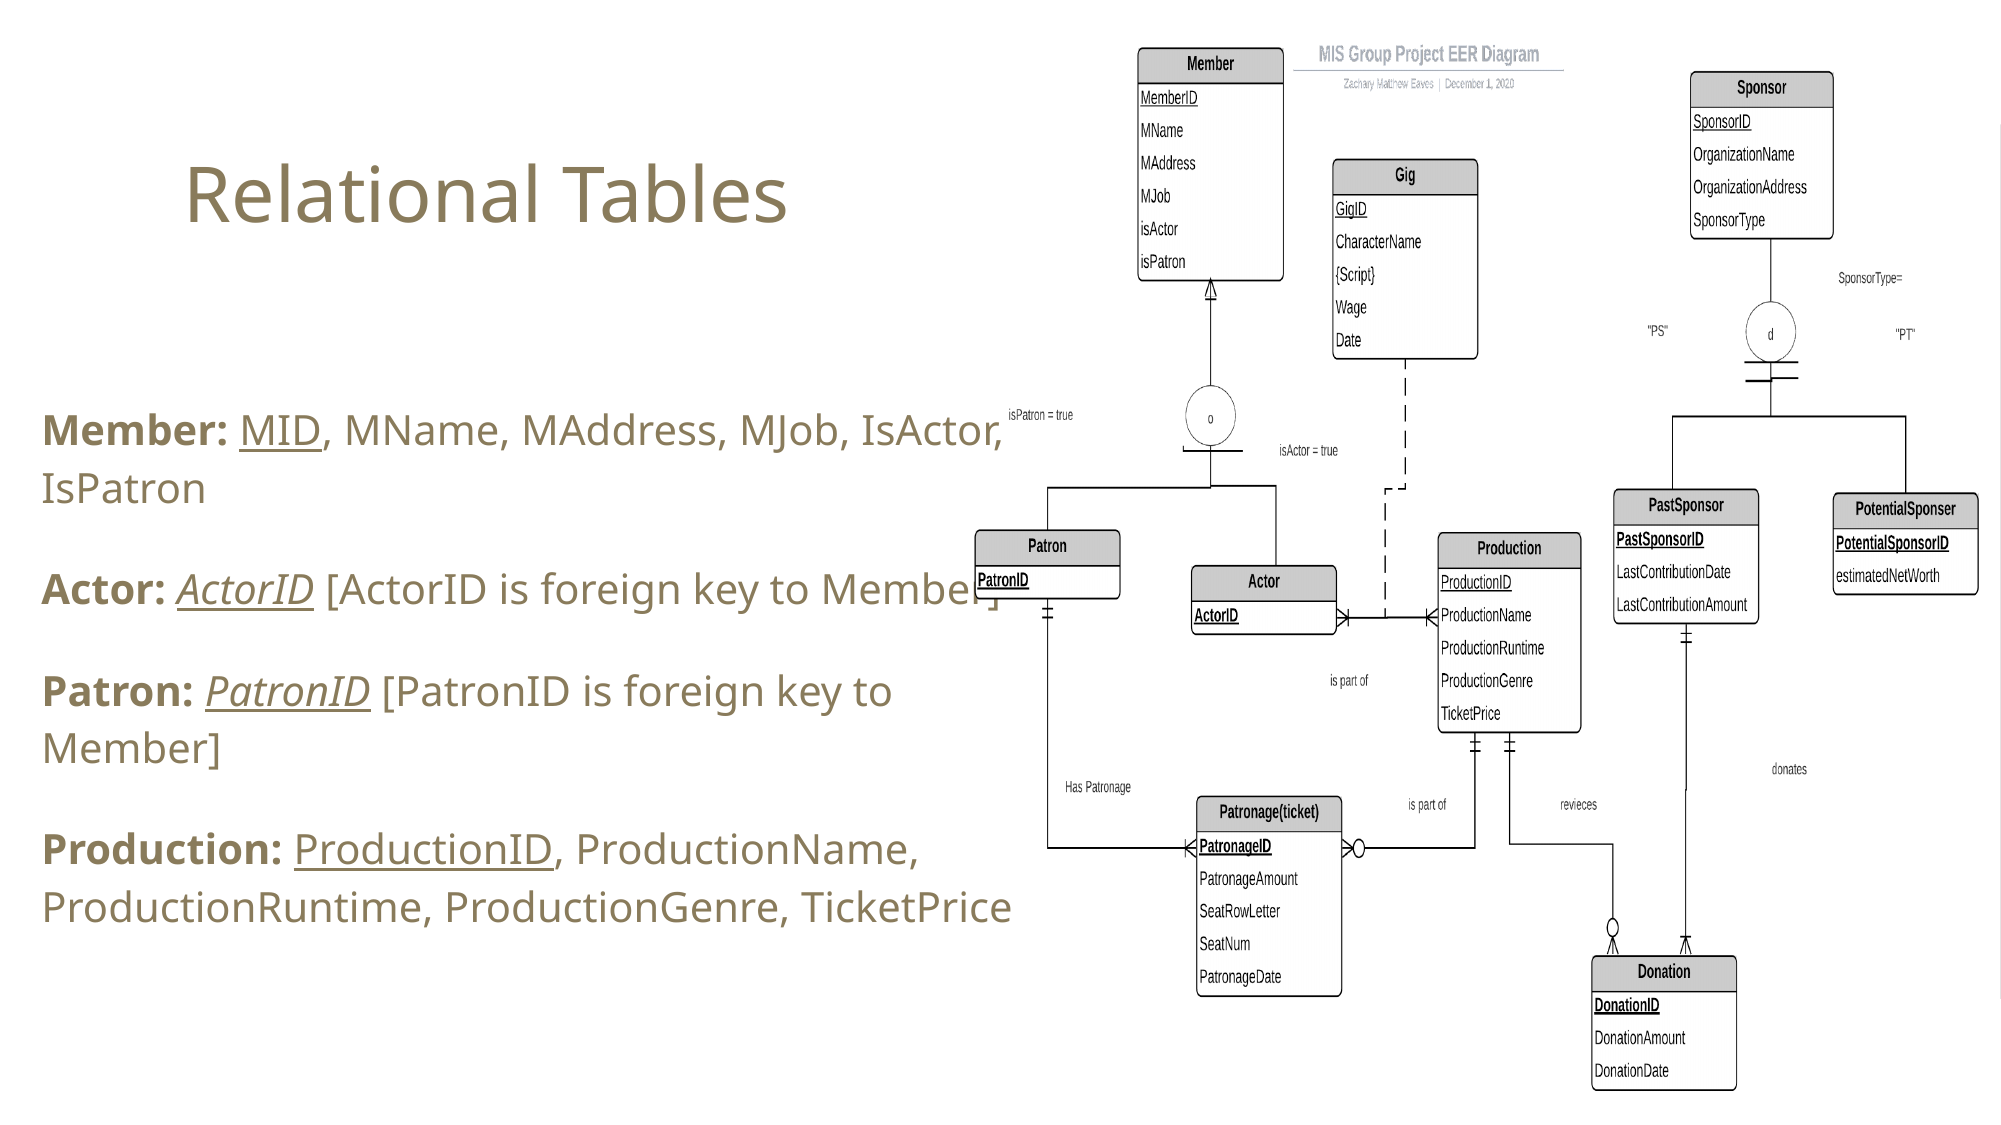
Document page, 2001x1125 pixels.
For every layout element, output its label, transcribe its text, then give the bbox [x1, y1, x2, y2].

picture [952, 0, 2000, 1125]
text_box Relational Tables [20, 39, 947, 343]
list Member: MID, MName, MAddress, MJob, IsActor, IsPatron Actor: ActorID [ActorID is foreign key to Member] Patron: PatronID [PatronID is foreign key to Member] Production: ProductionID, ProductionName, ProductionRuntime, ProductionGenre, TicketPrice [0, 295, 947, 1125]
